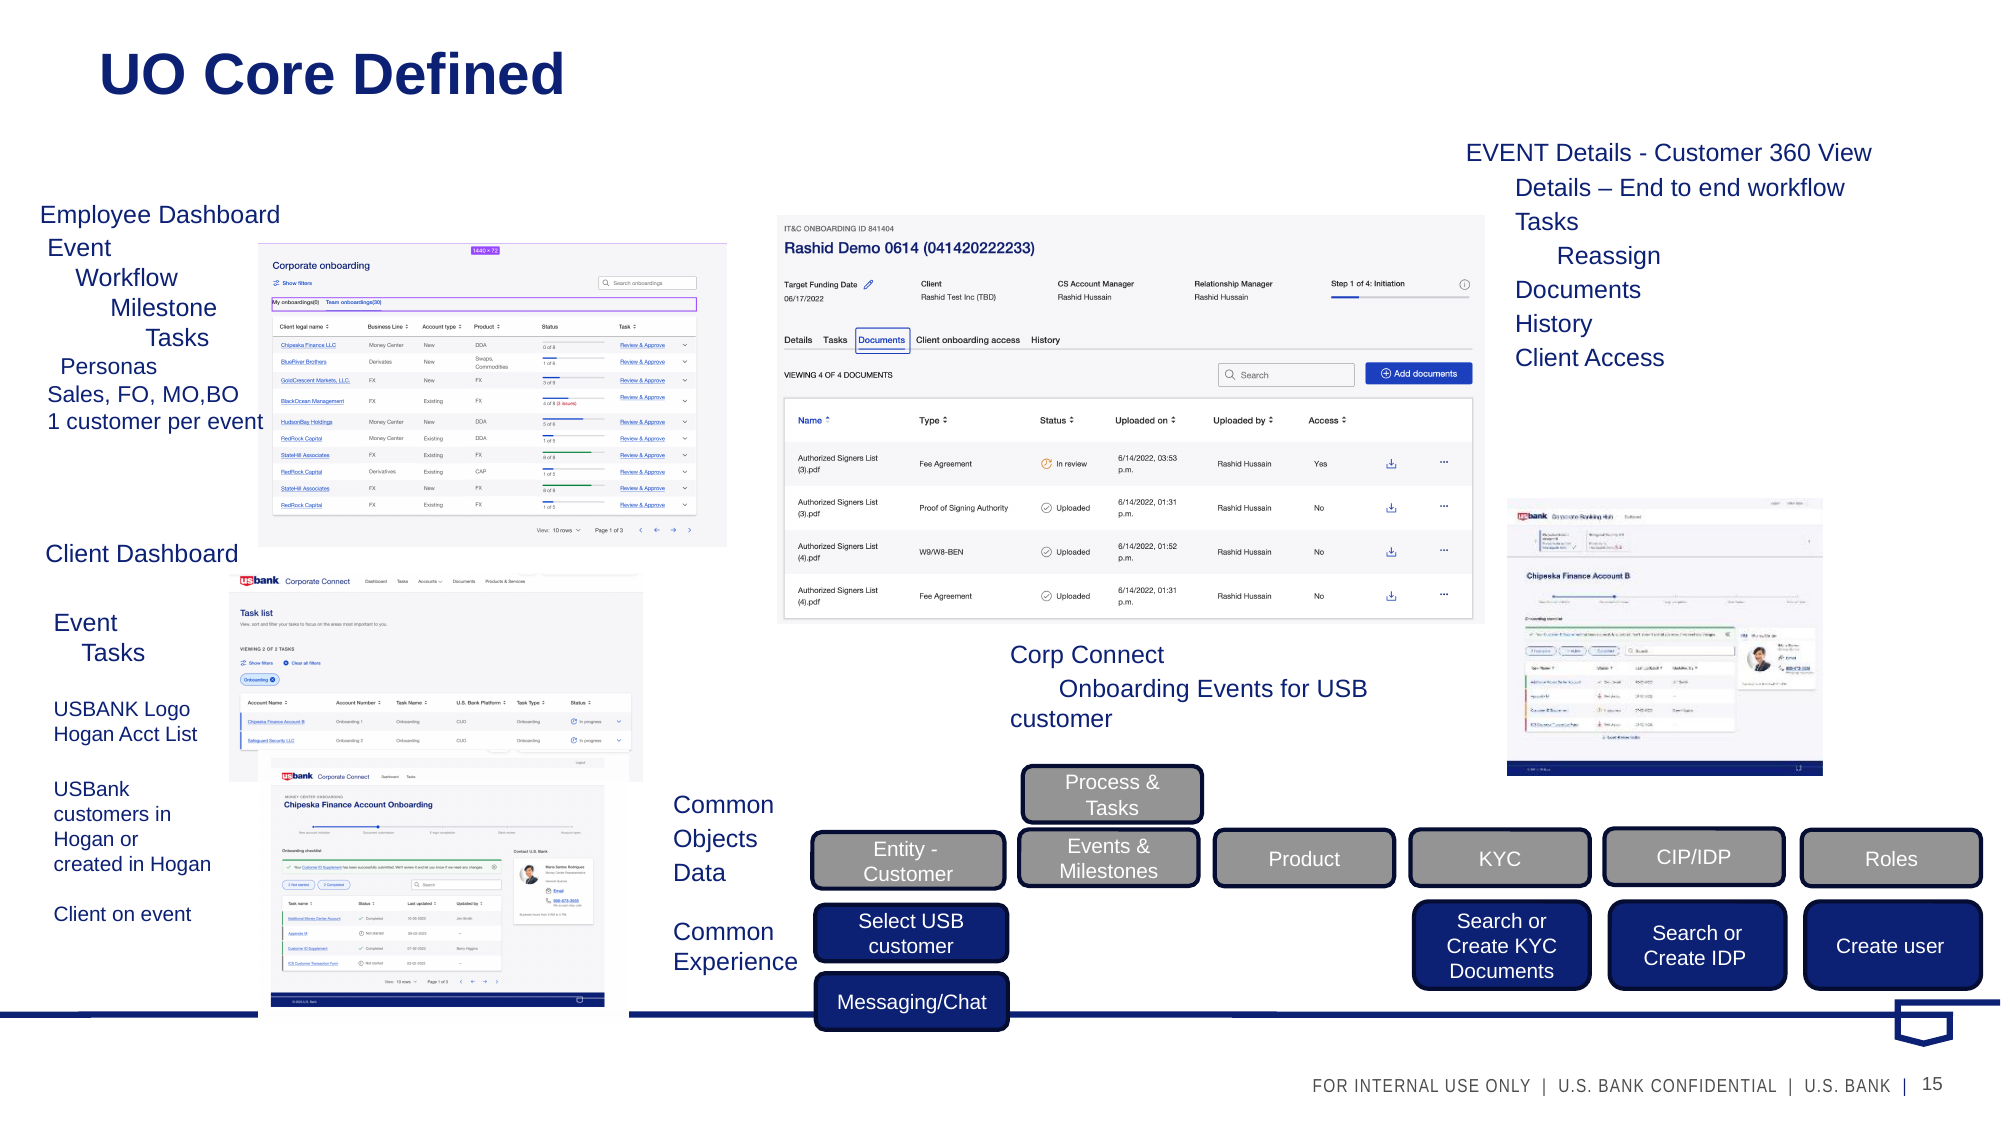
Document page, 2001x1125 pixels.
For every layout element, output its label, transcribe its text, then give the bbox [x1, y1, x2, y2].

title UO Core Defined [99, 30, 1900, 107]
picture [1506, 498, 1823, 776]
text_box Select USB customer [891, 902, 1010, 964]
text_box Corp Connect Onboarding Events for USB customer [1002, 635, 1485, 741]
text_box Roles [1799, 827, 1984, 889]
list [257, 243, 727, 548]
text_box Product [1212, 827, 1397, 889]
text_box Messaging/Chat [813, 971, 1010, 1032]
text_box Event Workflow Milestone Tasks Personas Sales, FO, MO,BO 1 customer per event [32, 224, 292, 442]
picture [229, 573, 644, 1024]
text_box Process & Tasks [1020, 763, 1205, 825]
text_box Search or Create IDP [1607, 899, 1788, 991]
list Employee Dashboard [32, 192, 403, 237]
text_box Common Experience [665, 882, 891, 984]
text_box CIP/IDP [1602, 826, 1786, 888]
text_box Client Dashboard [37, 531, 408, 576]
picture [777, 215, 1485, 624]
text_box EVENT Details - Customer 360 View Details – End to end workflow Tasks Reassign Documents History Client Access [1458, 111, 1950, 380]
text_box Events & Milestones [1017, 827, 1201, 889]
text_box Entity - Customer [810, 829, 1007, 891]
text_box Event Tasks USBANK Logo Hogan Acct List USBank customers in Hogan or created in Hogan Client on event [38, 598, 227, 933]
text_box Search or Create KYC Documents [1411, 899, 1592, 991]
text_box KYC [1408, 827, 1592, 889]
text_box Common Objects Data [665, 775, 891, 882]
text_box Create user [1803, 899, 1984, 991]
